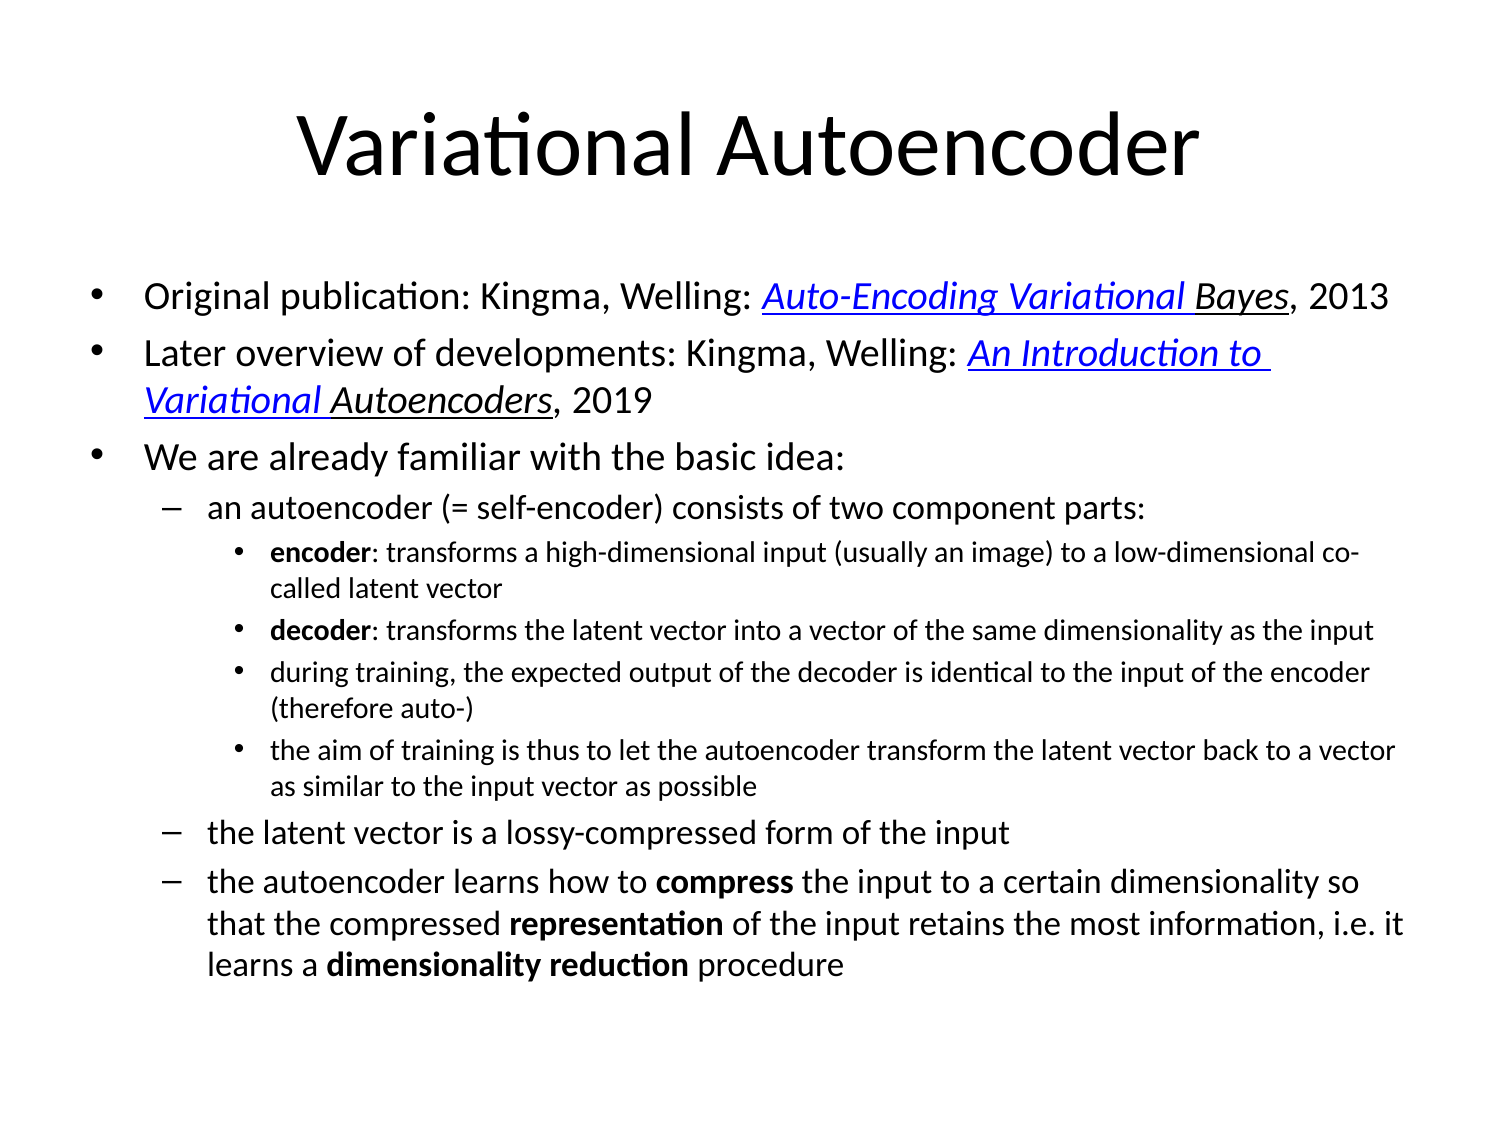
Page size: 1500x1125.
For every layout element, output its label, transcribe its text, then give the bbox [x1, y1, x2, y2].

title Variational Autoencoder [75, 45, 1425, 233]
list Original publication: Kingma, Welling: Auto-Encoding Variational Bayes, 2013 Later overview of developments: Kingma, Welling: An Introduction to Variational Autoencoders, 2019 We are already familiar with the basic idea: an autoencoder (= self-encoder) consists of two component parts: encoder: transforms a high-dimensional input (usually an image) to a low-dimensional co-called latent vector decoder: transforms the latent vector into a vector of the same dimensionality as the input during training, the expected output of the decoder is identical to the input of the encoder (therefore auto-) the aim of training is thus to let the autoencoder transform the latent vector back to a vector as similar to the input vector as possible the latent vector is a lossy-compressed form of the input the autoencoder learns how to compress the input to a certain dimensionality so that the compressed representation of the input retains the most information, i.e. it learns a dimensionality reduction procedure [75, 262, 1425, 1005]
